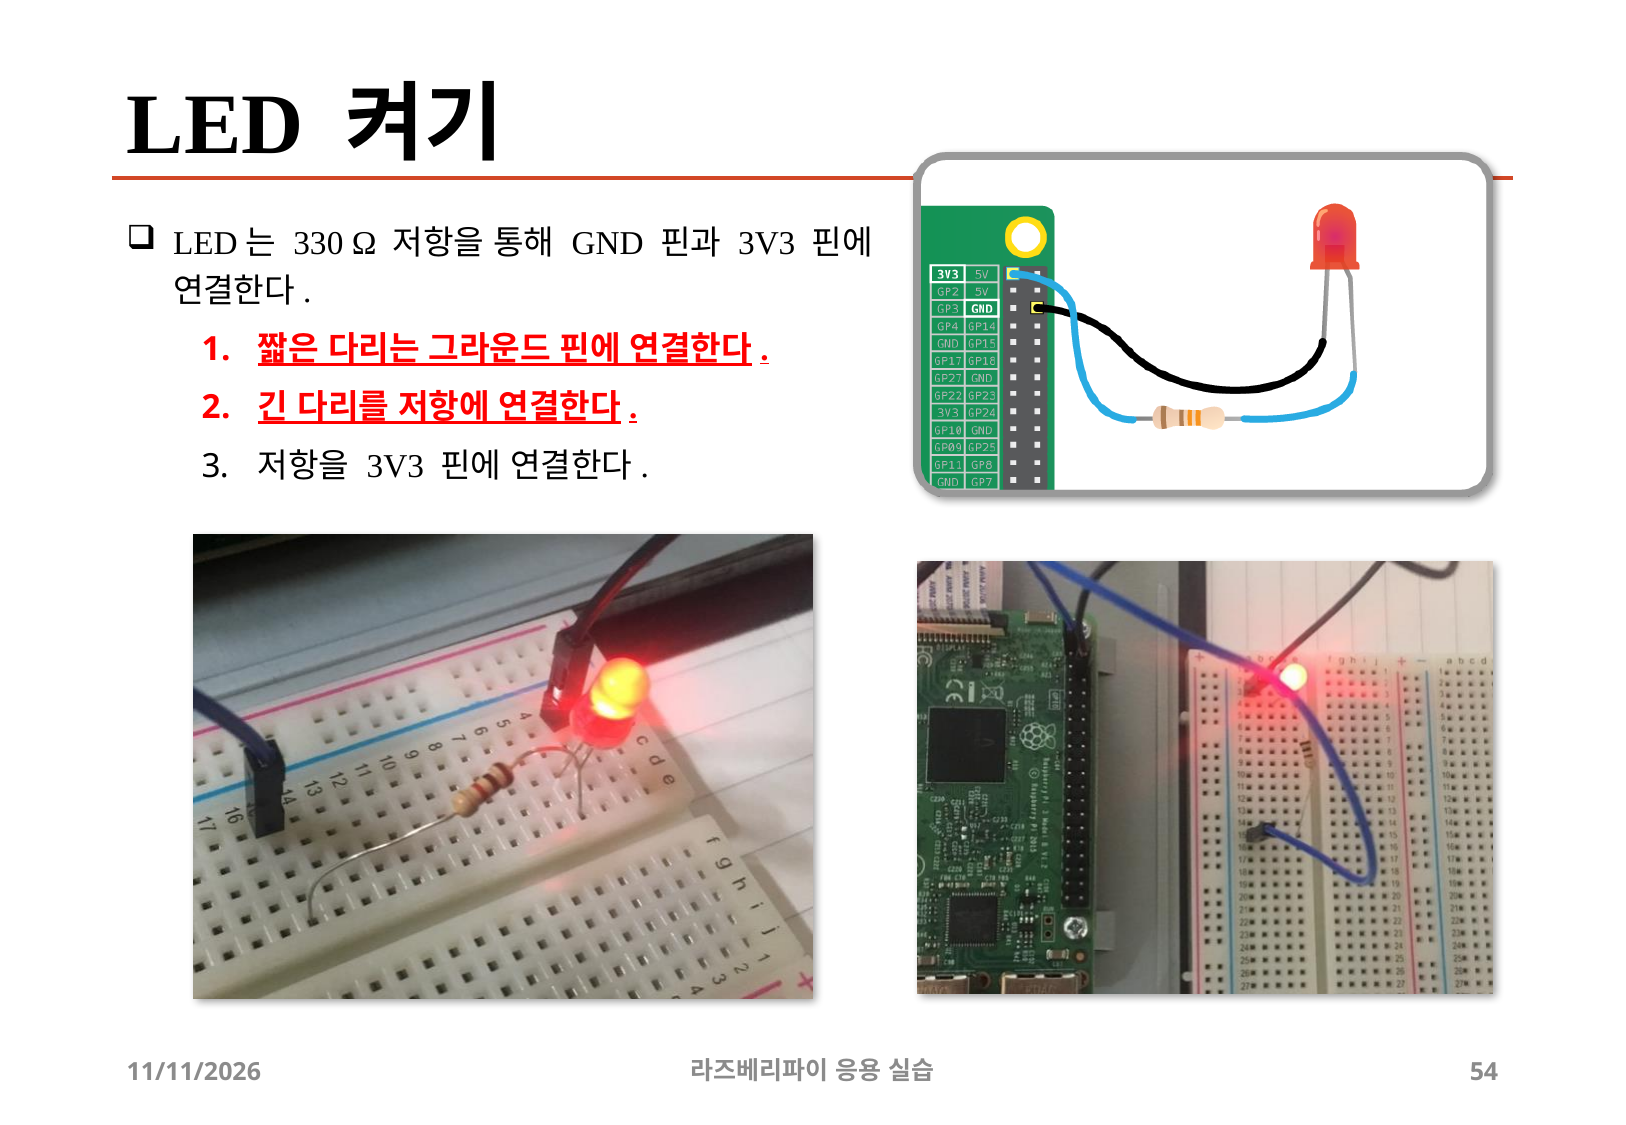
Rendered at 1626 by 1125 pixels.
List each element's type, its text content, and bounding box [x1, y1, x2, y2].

picture [916, 561, 1493, 994]
picture [193, 534, 813, 999]
list LED는 330 Ω 저항을 통해 GND 핀과 3V3 핀에 연결한다. 짧은 다리는 그라운드 핀에 연결한다. 긴 다리를 저항에 연결한다. 저항을 3V3 핀에 연결한다. [111, 205, 894, 513]
picture [913, 152, 1493, 497]
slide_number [111, 1042, 478, 1103]
footer 라즈베리파이 응용 실습 [538, 1042, 1087, 1103]
slide_number 54 [1147, 1042, 1514, 1103]
title LED 켜기 [111, 59, 1514, 179]
